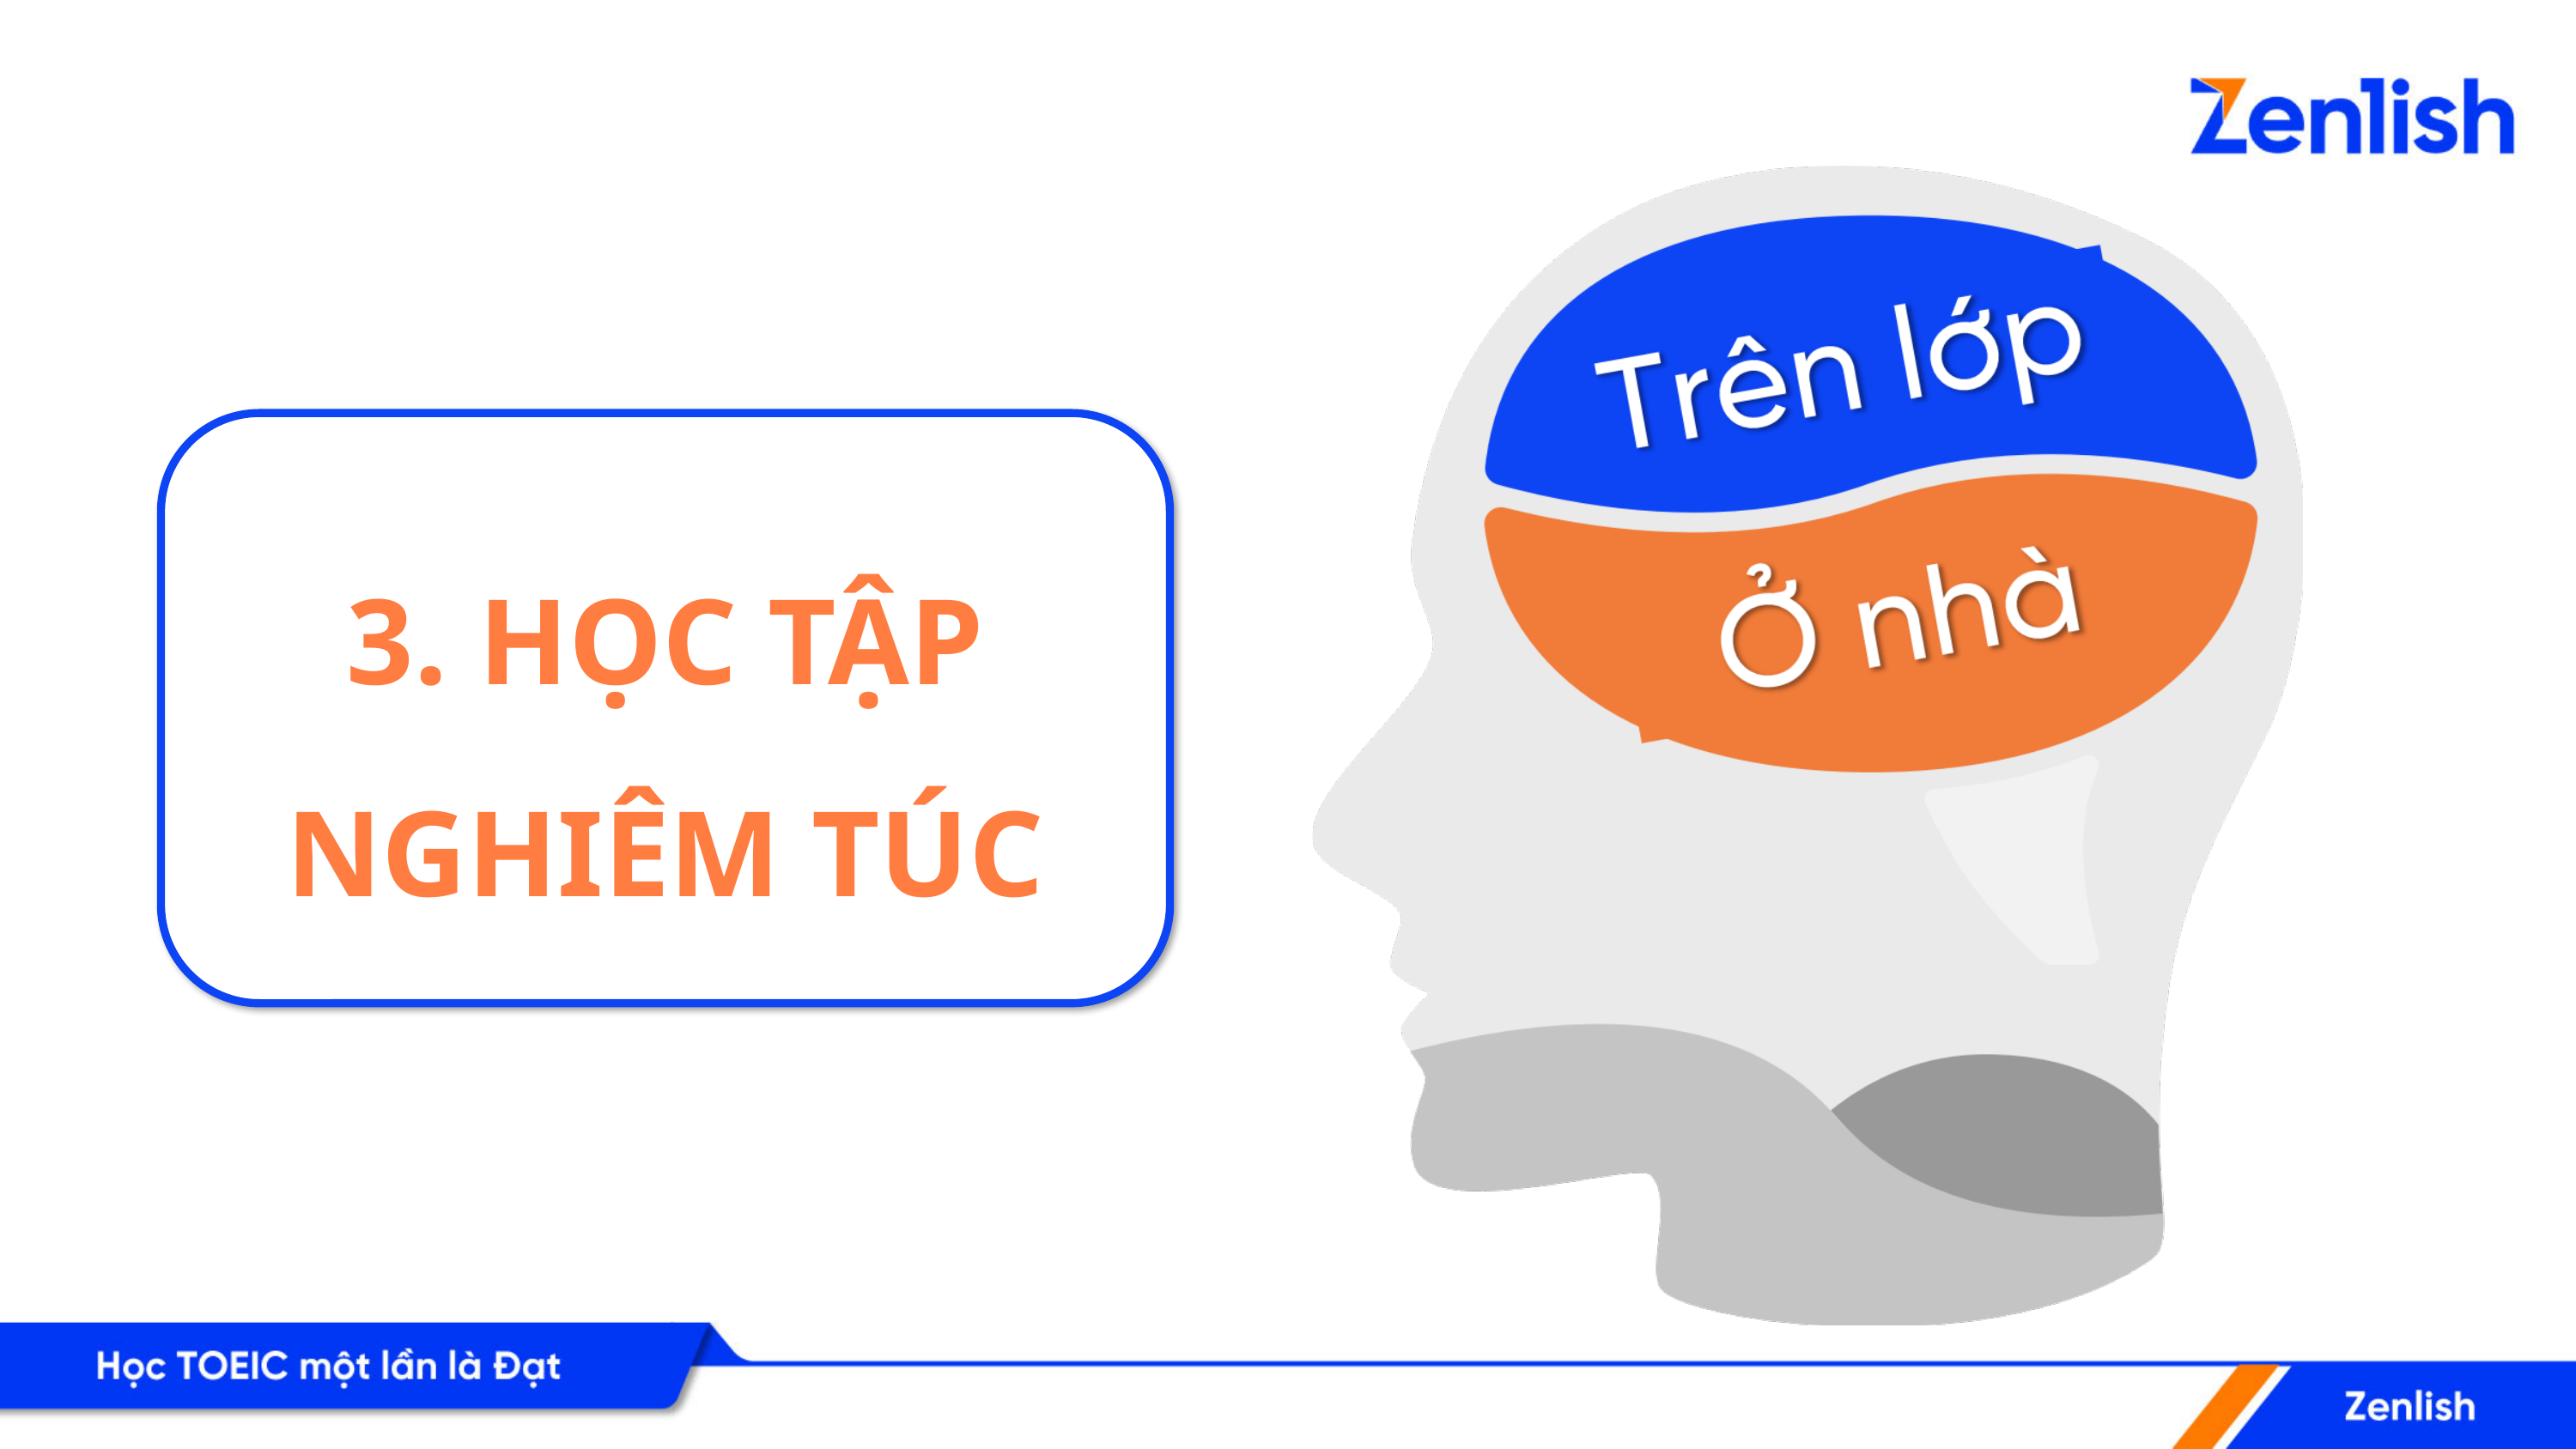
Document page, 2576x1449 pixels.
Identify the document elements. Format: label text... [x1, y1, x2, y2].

text_box 3. HỌC TẬP NGHIÊM TÚC [160, 412, 1171, 1004]
picture [0, 0, 2576, 1449]
